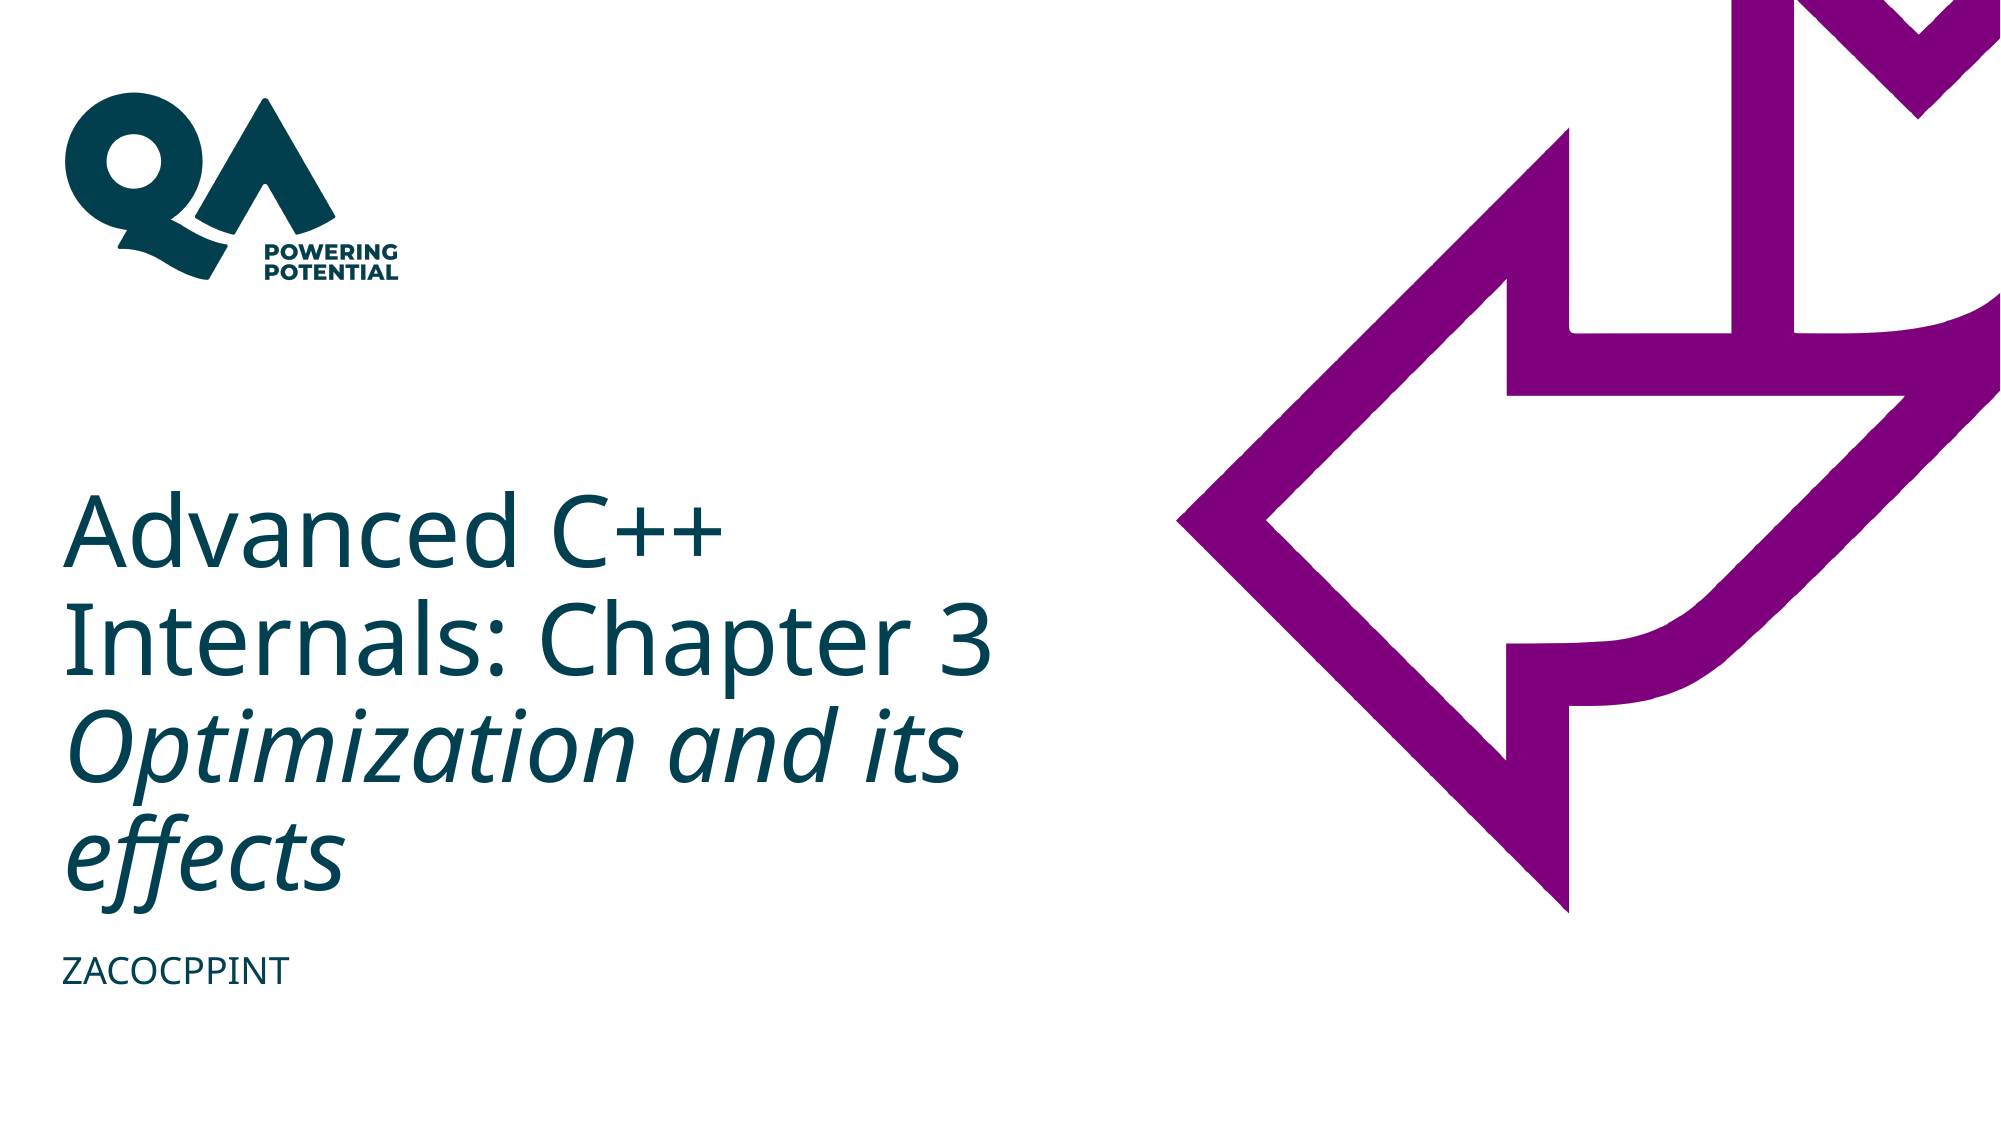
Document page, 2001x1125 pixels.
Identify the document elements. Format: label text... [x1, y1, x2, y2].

list ZACOCPPINT [61, 946, 1146, 1059]
title Advanced C++ Internals: Chapter 3 Optimization and its effects [63, 480, 1146, 946]
picture [1164, 0, 2001, 925]
picture [13, 49, 447, 314]
